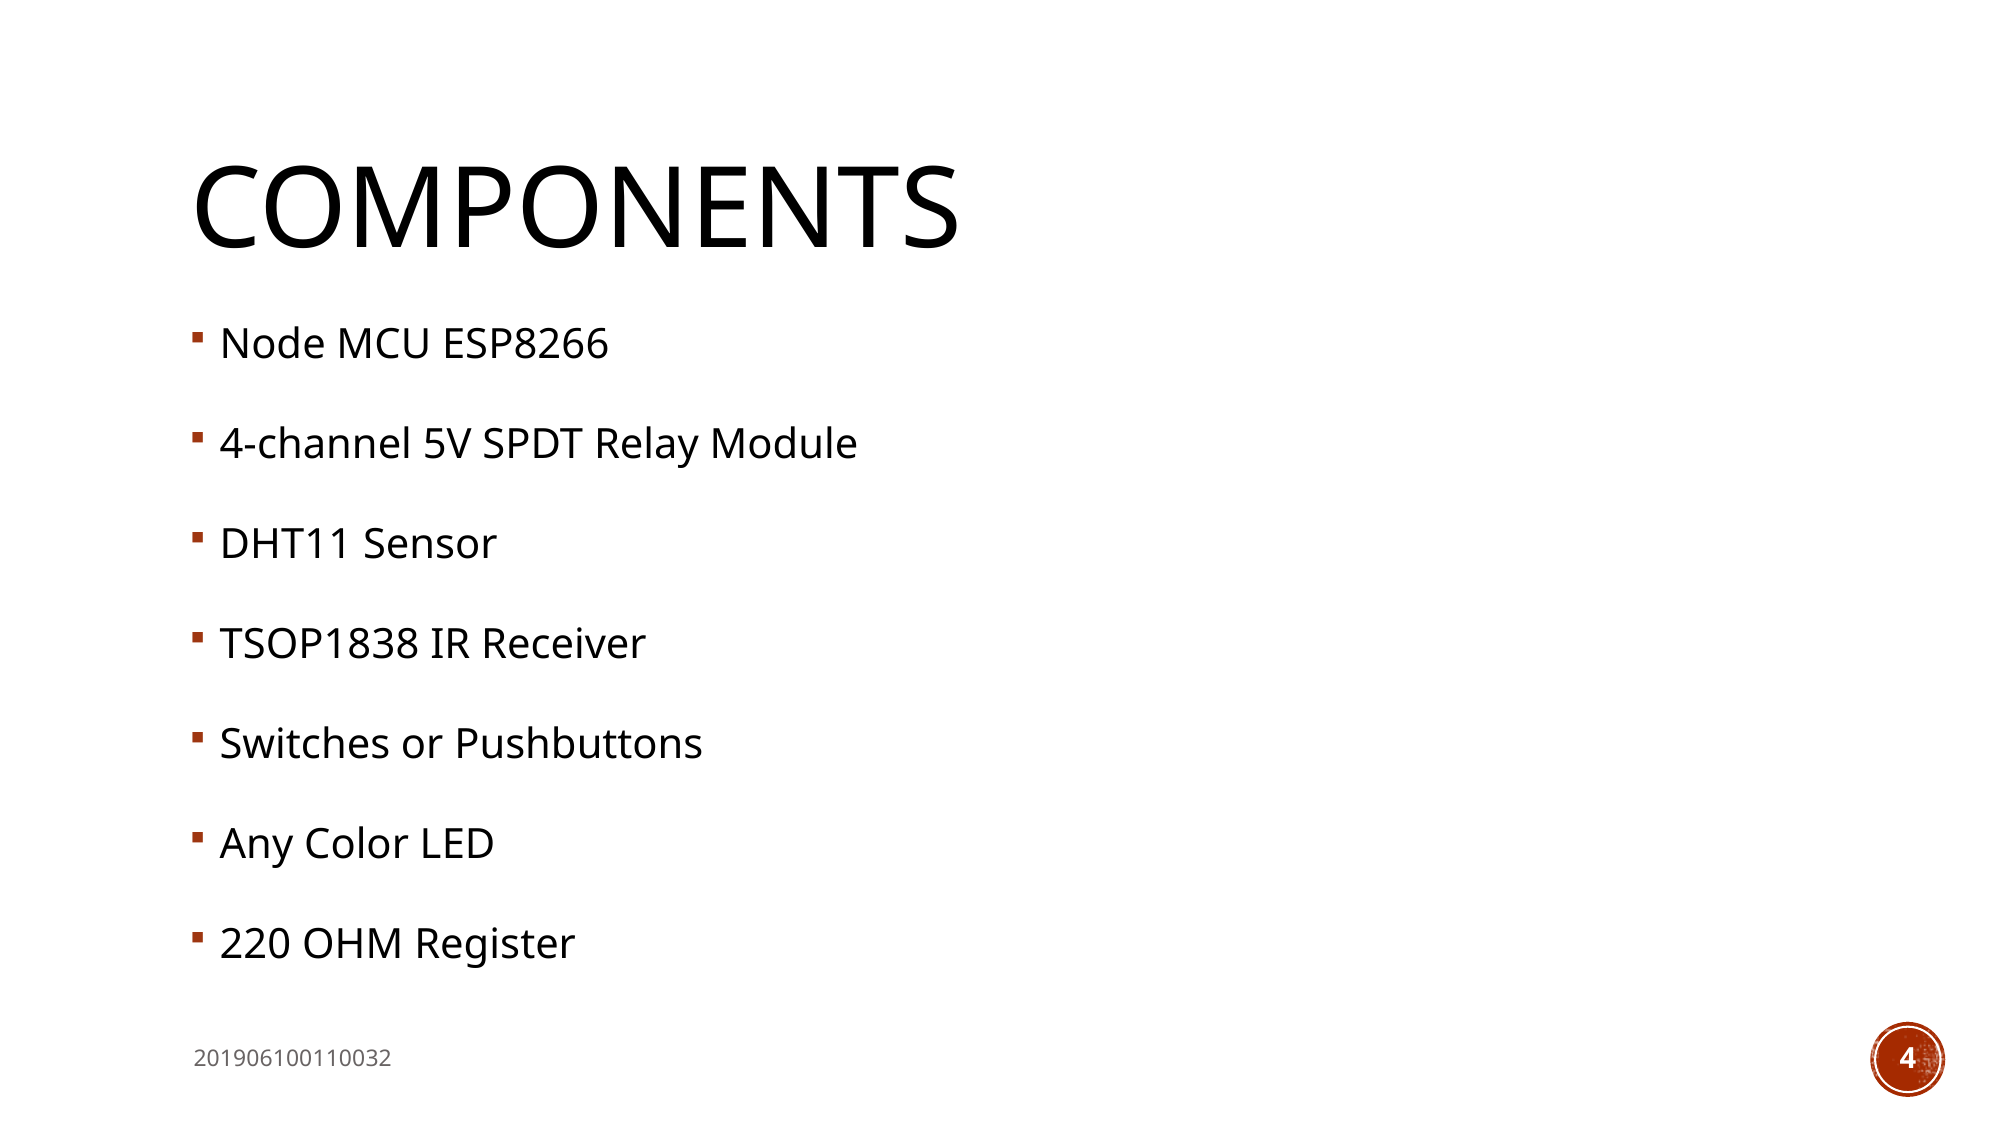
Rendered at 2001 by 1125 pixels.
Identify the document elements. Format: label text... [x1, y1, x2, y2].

slide_number 4 [1855, 1028, 1961, 1089]
footer 201906100110032 [178, 1028, 1217, 1089]
title Components [175, 79, 1826, 284]
list Node MCU ESP8266 4-channel 5V SPDT Relay Module DHT11 Sensor TSOP1838 IR Receiver Switches or Pushbuttons Any Color LED 220 OHM Register [174, 284, 1854, 1034]
